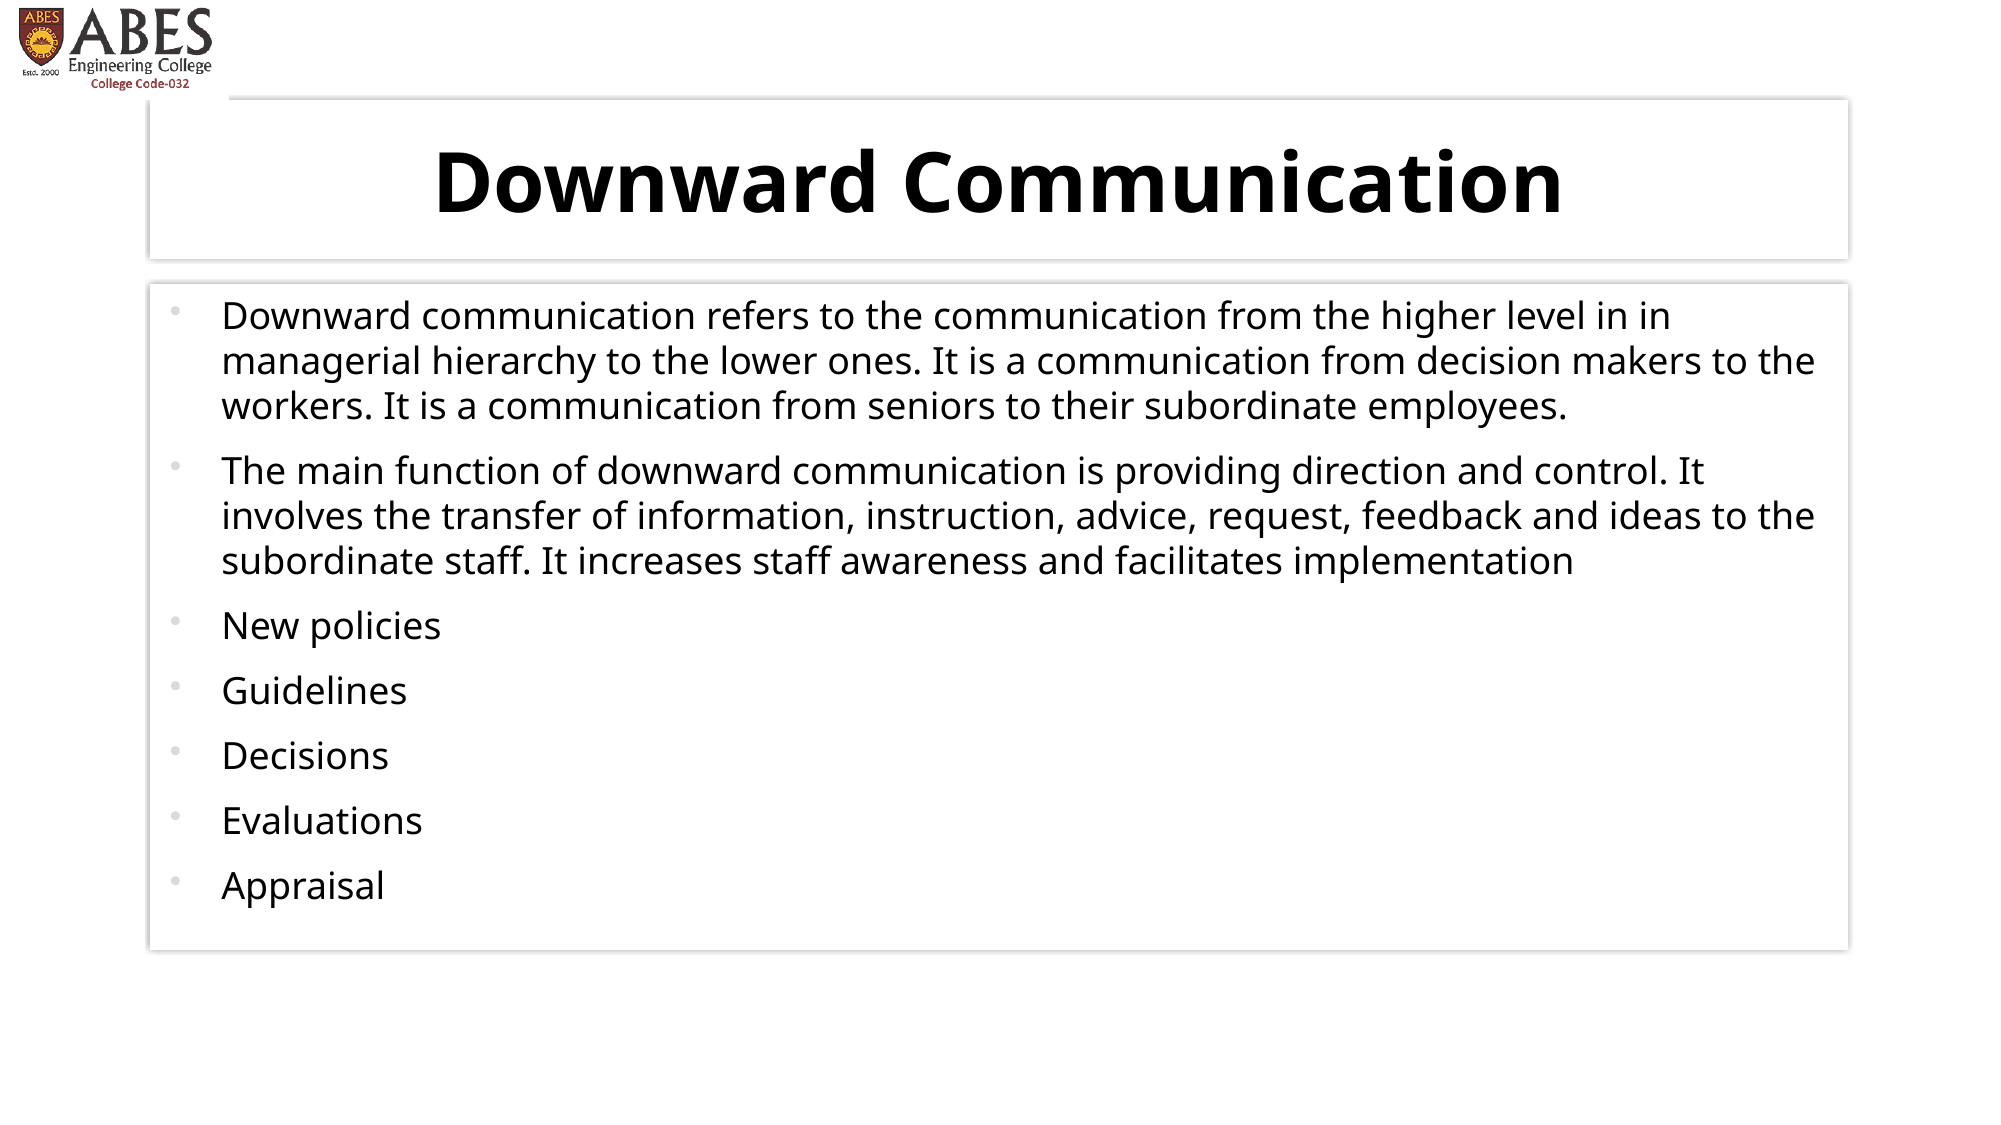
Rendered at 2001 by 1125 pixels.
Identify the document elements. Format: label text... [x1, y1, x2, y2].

list Downward communication refers to the communication from the higher level in in managerial hierarchy to the lower ones. It is a communication from decision makers to the workers. It is a communication from seniors to their subordinate employees. The main function of downward communication is providing direction and control. It involves the transfer of information, instruction, advice, request, feedback and ideas to the subordinate staff. It increases staff awareness and facilitates implementation New policies Guidelines Decisions Evaluations Appraisal [149, 284, 1849, 950]
title Downward Communication [149, 99, 1849, 260]
picture [0, 0, 230, 101]
